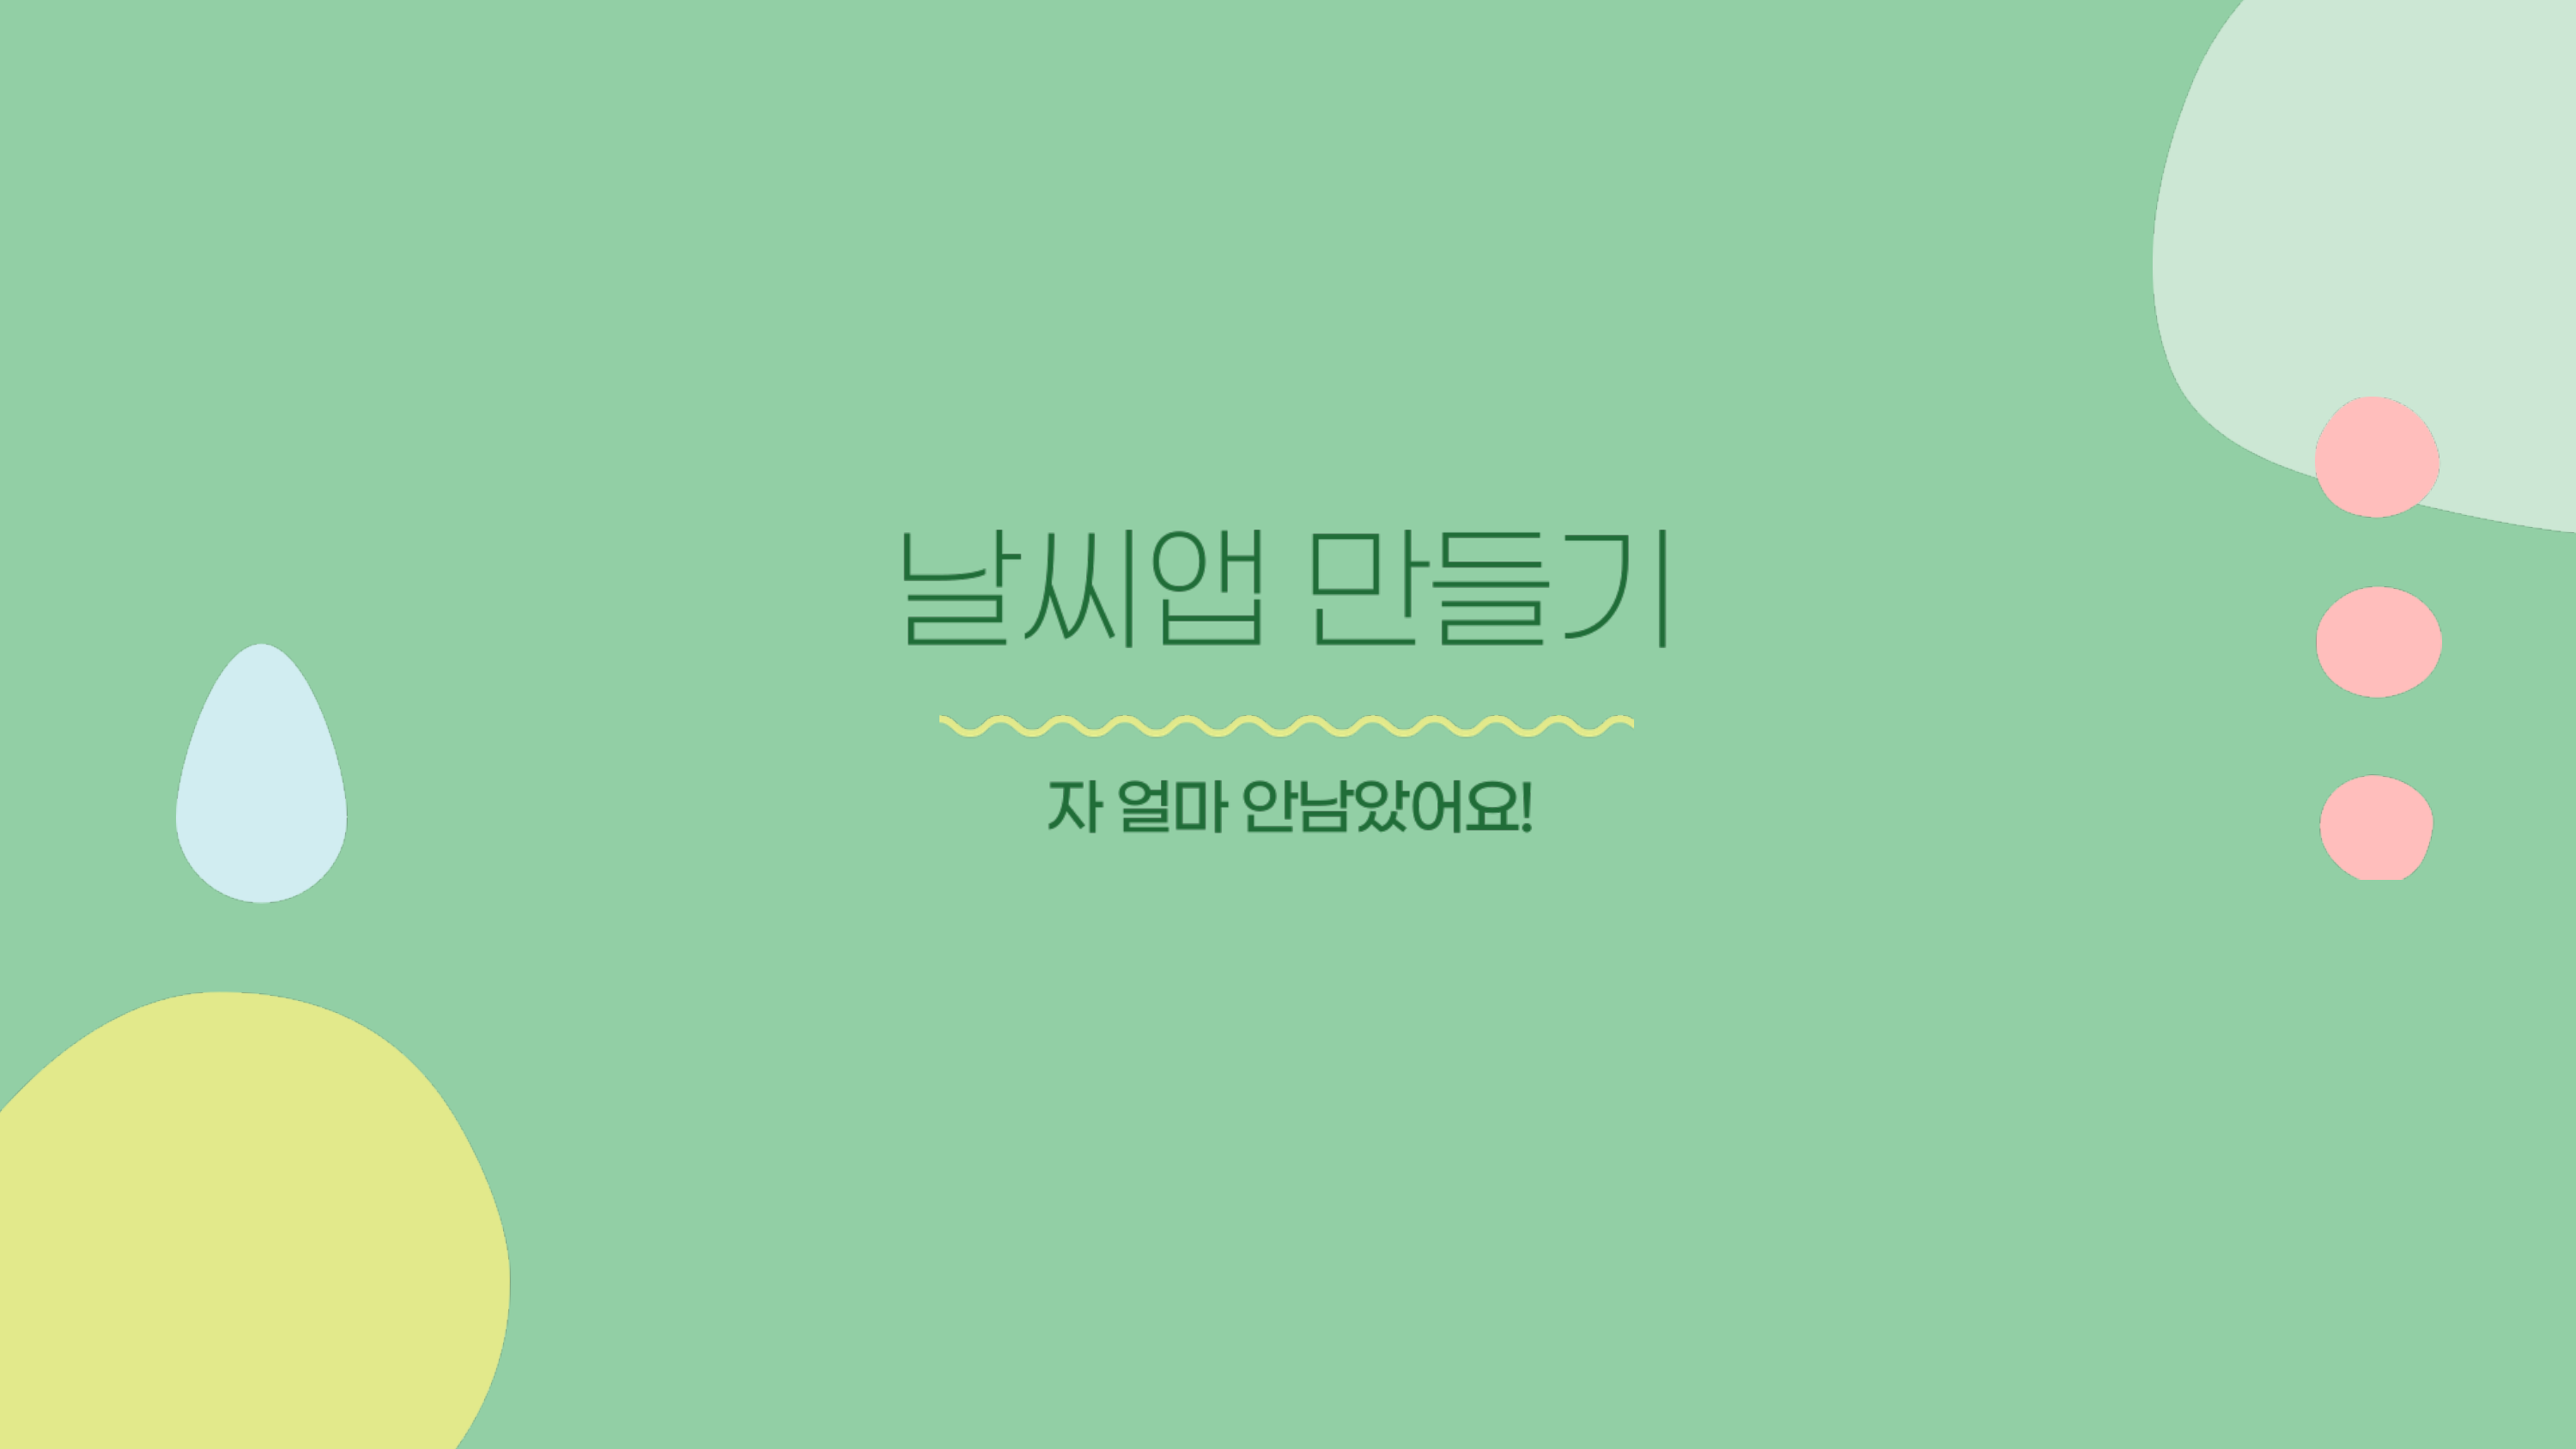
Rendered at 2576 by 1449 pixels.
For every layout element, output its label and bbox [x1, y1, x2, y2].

text_box [176, 643, 349, 904]
text_box [2153, 0, 2576, 537]
picture [923, 760, 1563, 877]
text_box [939, 713, 1634, 740]
text_box [2314, 397, 2442, 880]
text_box [0, 991, 512, 1449]
picture [831, 486, 1747, 749]
